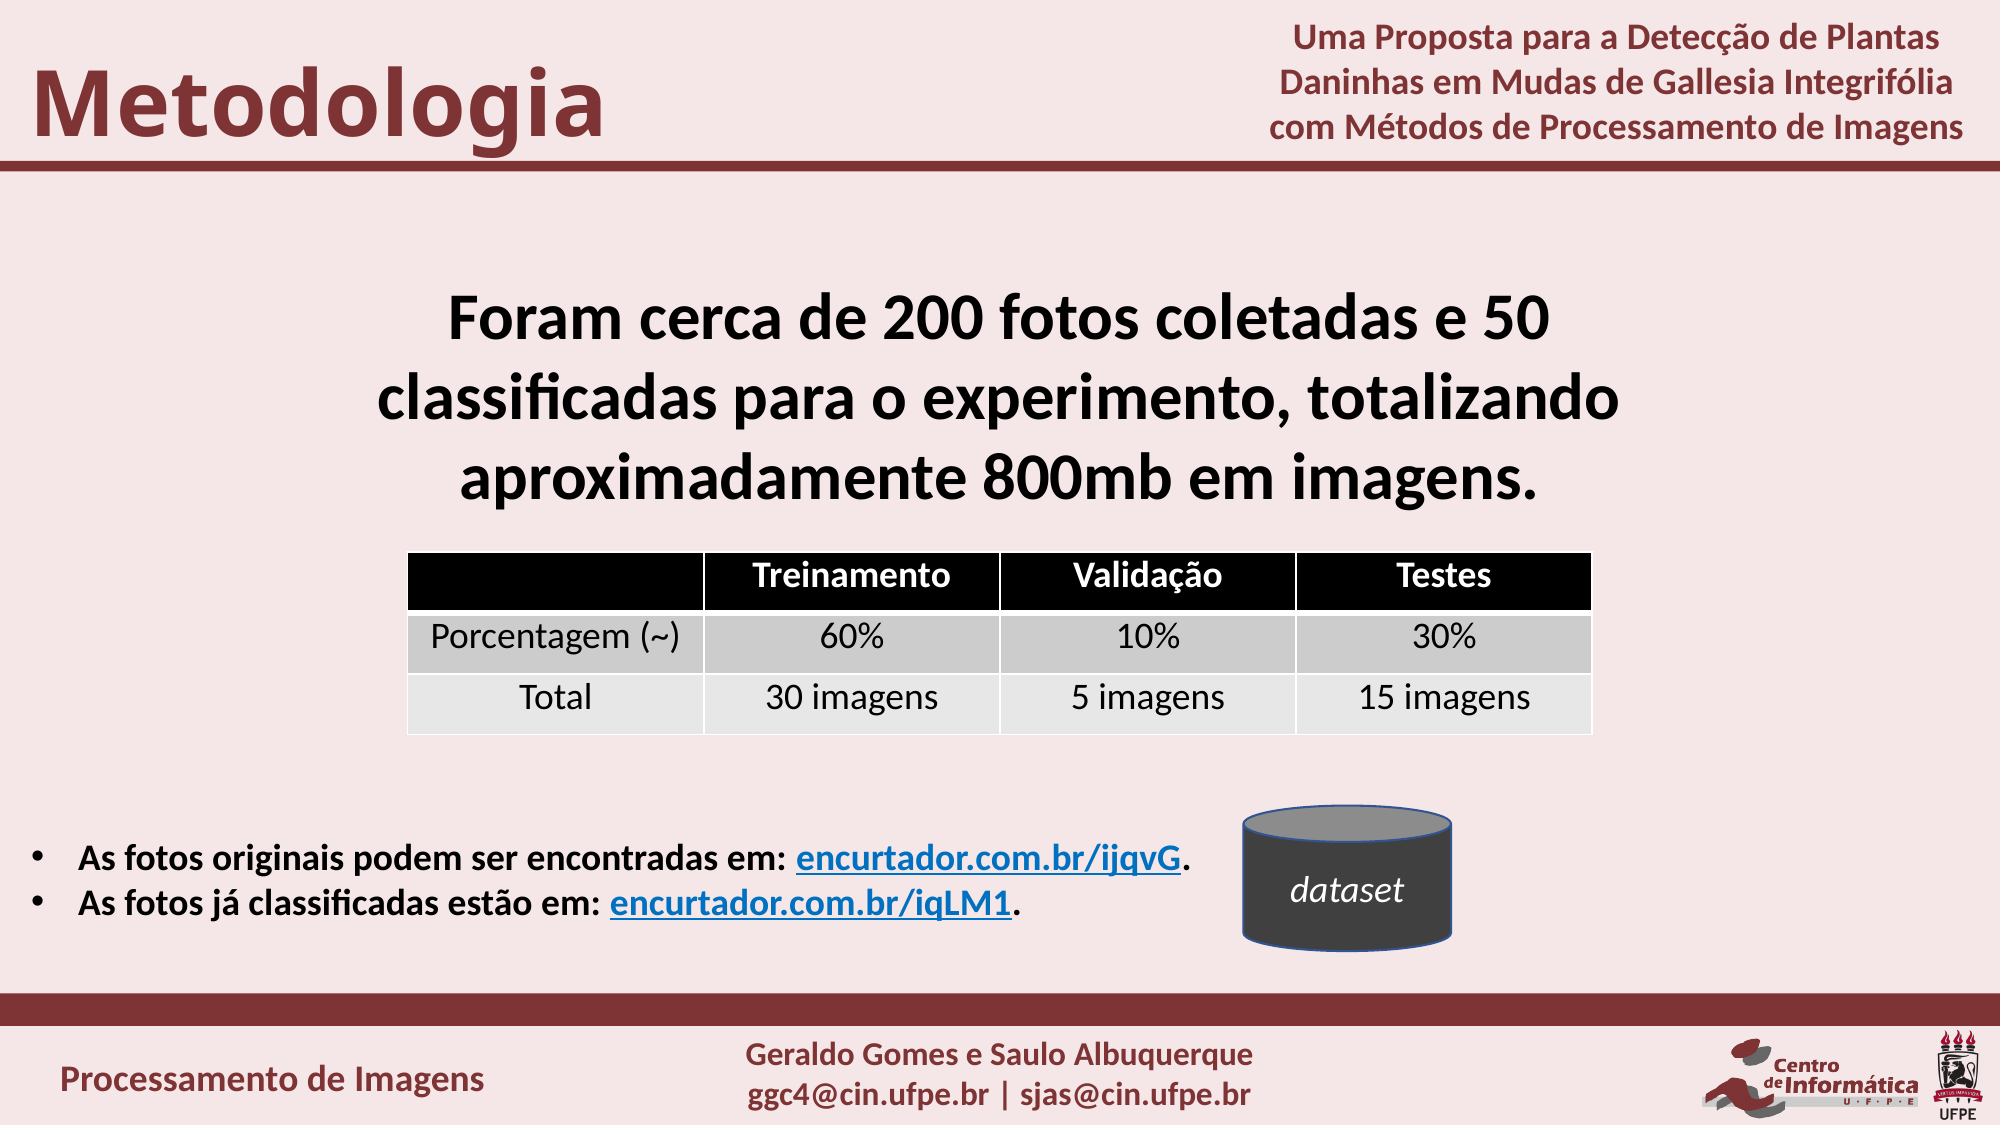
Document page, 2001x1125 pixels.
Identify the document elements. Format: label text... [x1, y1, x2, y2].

table_cell 30 imagens [705, 675, 999, 734]
table_cell 15 imagens [1297, 675, 1591, 734]
text_box dataset [1242, 804, 1453, 953]
text_box Uma Proposta para a Detecção de Plantas Daninhas em Mudas de Gallesia Integrifólia com Métodos de Processamento de Imagens [1243, 4, 1991, 155]
table_cell 30% [1297, 616, 1591, 673]
text_box [0, 992, 2000, 1027]
table_cell 10% [1001, 616, 1295, 673]
text_box As fotos originais podem ser encontradas em: encurtador.com.br/ijqvG. As fotos já classificadas estão em: encurtador.com.br/iqLM1. [16, 825, 1242, 930]
text_box Processamento de Imagens [45, 1046, 501, 1107]
table_header [408, 553, 703, 610]
text_box Geraldo Gomes e Saulo Albuquerque ggc4@cin.ufpe.br | sjas@cin.ufpe.br [730, 1024, 1270, 1120]
text_box Metodologia [15, 37, 623, 162]
table_cell 60% [705, 616, 999, 673]
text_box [1694, 1022, 1991, 1125]
text_box Foram cerca de 200 fotos coletadas e 50 classificadas para o experimento, totalizando aproximadamente 800mb em imagens. [359, 265, 1641, 521]
table_header Validação [1001, 553, 1295, 610]
table_cell 5 imagens [1001, 675, 1295, 734]
table_header Treinamento [705, 553, 999, 610]
table_cell Total [408, 675, 703, 734]
table_cell Porcentagem (~) [408, 616, 703, 673]
text_box [0, 160, 2000, 172]
table_header Testes [1297, 553, 1591, 610]
